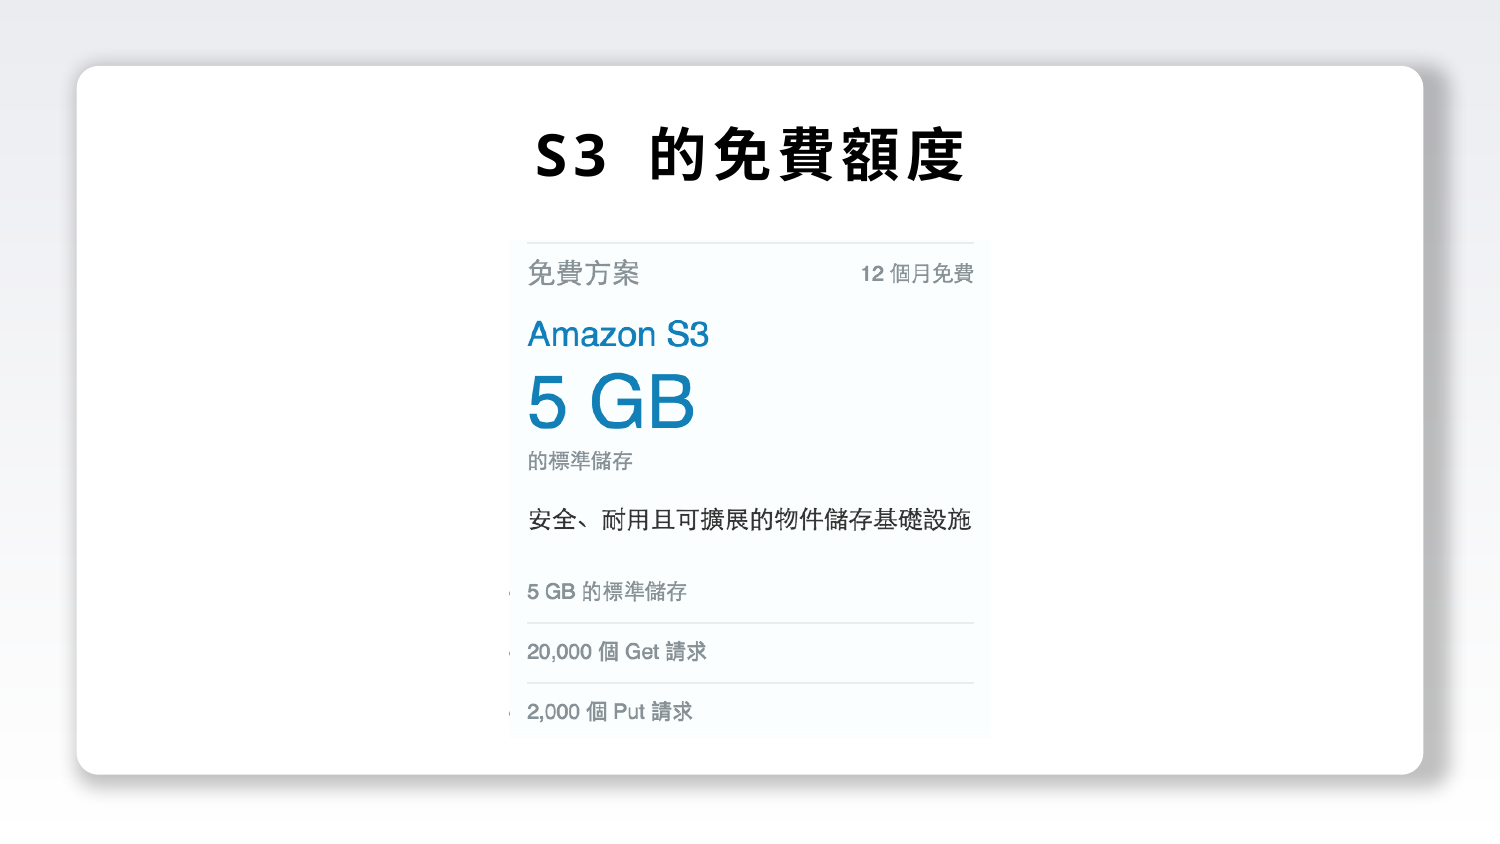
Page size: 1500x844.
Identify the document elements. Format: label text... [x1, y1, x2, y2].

picture [509, 240, 991, 738]
text_box [75, 64, 1425, 776]
text_box S3 的免費額度 [209, 110, 1291, 196]
